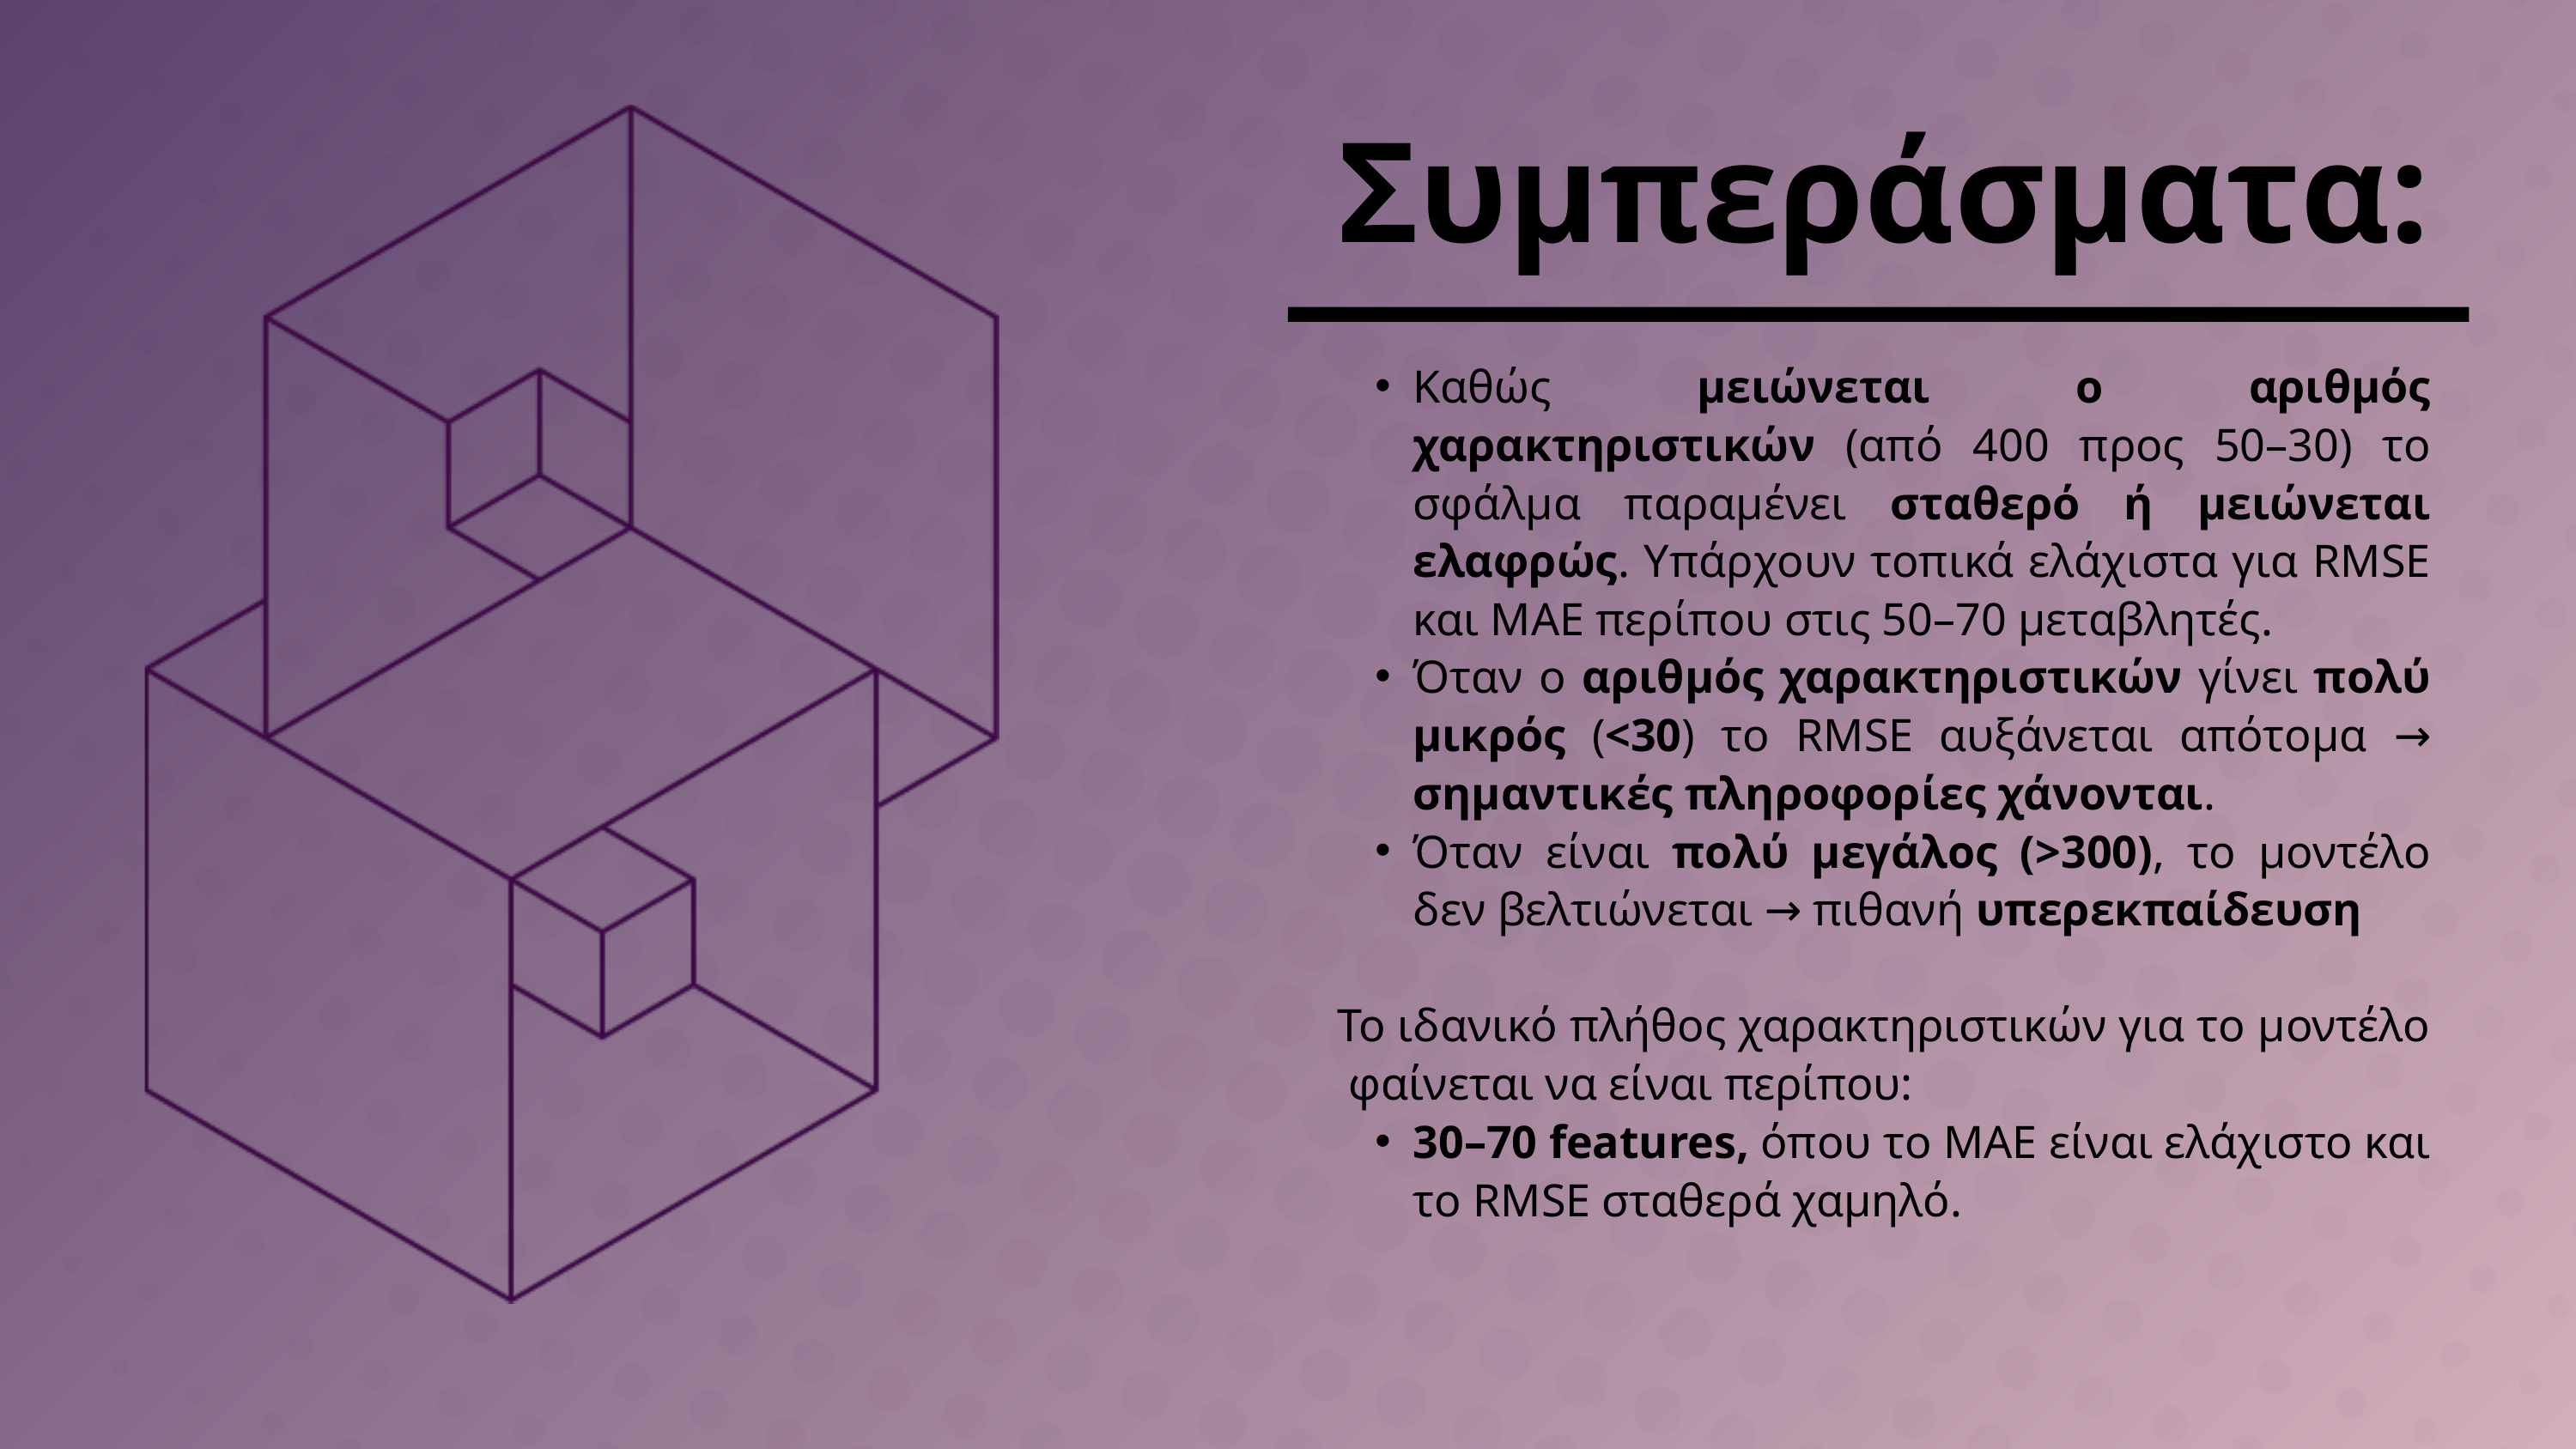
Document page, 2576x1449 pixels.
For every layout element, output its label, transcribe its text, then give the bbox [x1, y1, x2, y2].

text_box Συμπεράσματα: [1337, 104, 2432, 271]
text_box [144, 105, 999, 1304]
text_box Καθώς μειώνεται ο αριθμός χαρακτηριστικών (από 400 προς 50–30) το σφάλμα παραμένει σταθερό ή μειώνεται ελαφρώς. Υπάρχουν τοπικά ελάχιστα για RMSE και MAE περίπου στις 50–70 μεταβλητές. Όταν ο αριθμός χαρακτηριστικών γίνει πολύ μικρός (<30) το RMSE αυξάνεται απότομα → σημαντικές πληροφορίες χάνονται. Όταν είναι πολύ μεγάλος (>300), το μοντέλο δεν βελτιώνεται → πιθανή υπερεκπαίδευση Το ιδανικό πλήθος χαρακτηριστικών για το μοντέλο φαίνεται να είναι περίπου: 30–70 features, όπου το MAE είναι ελάχιστο και το RMSE σταθερά χαμηλό. [1337, 354, 2432, 1284]
text_box [0, 0, 2576, 1449]
